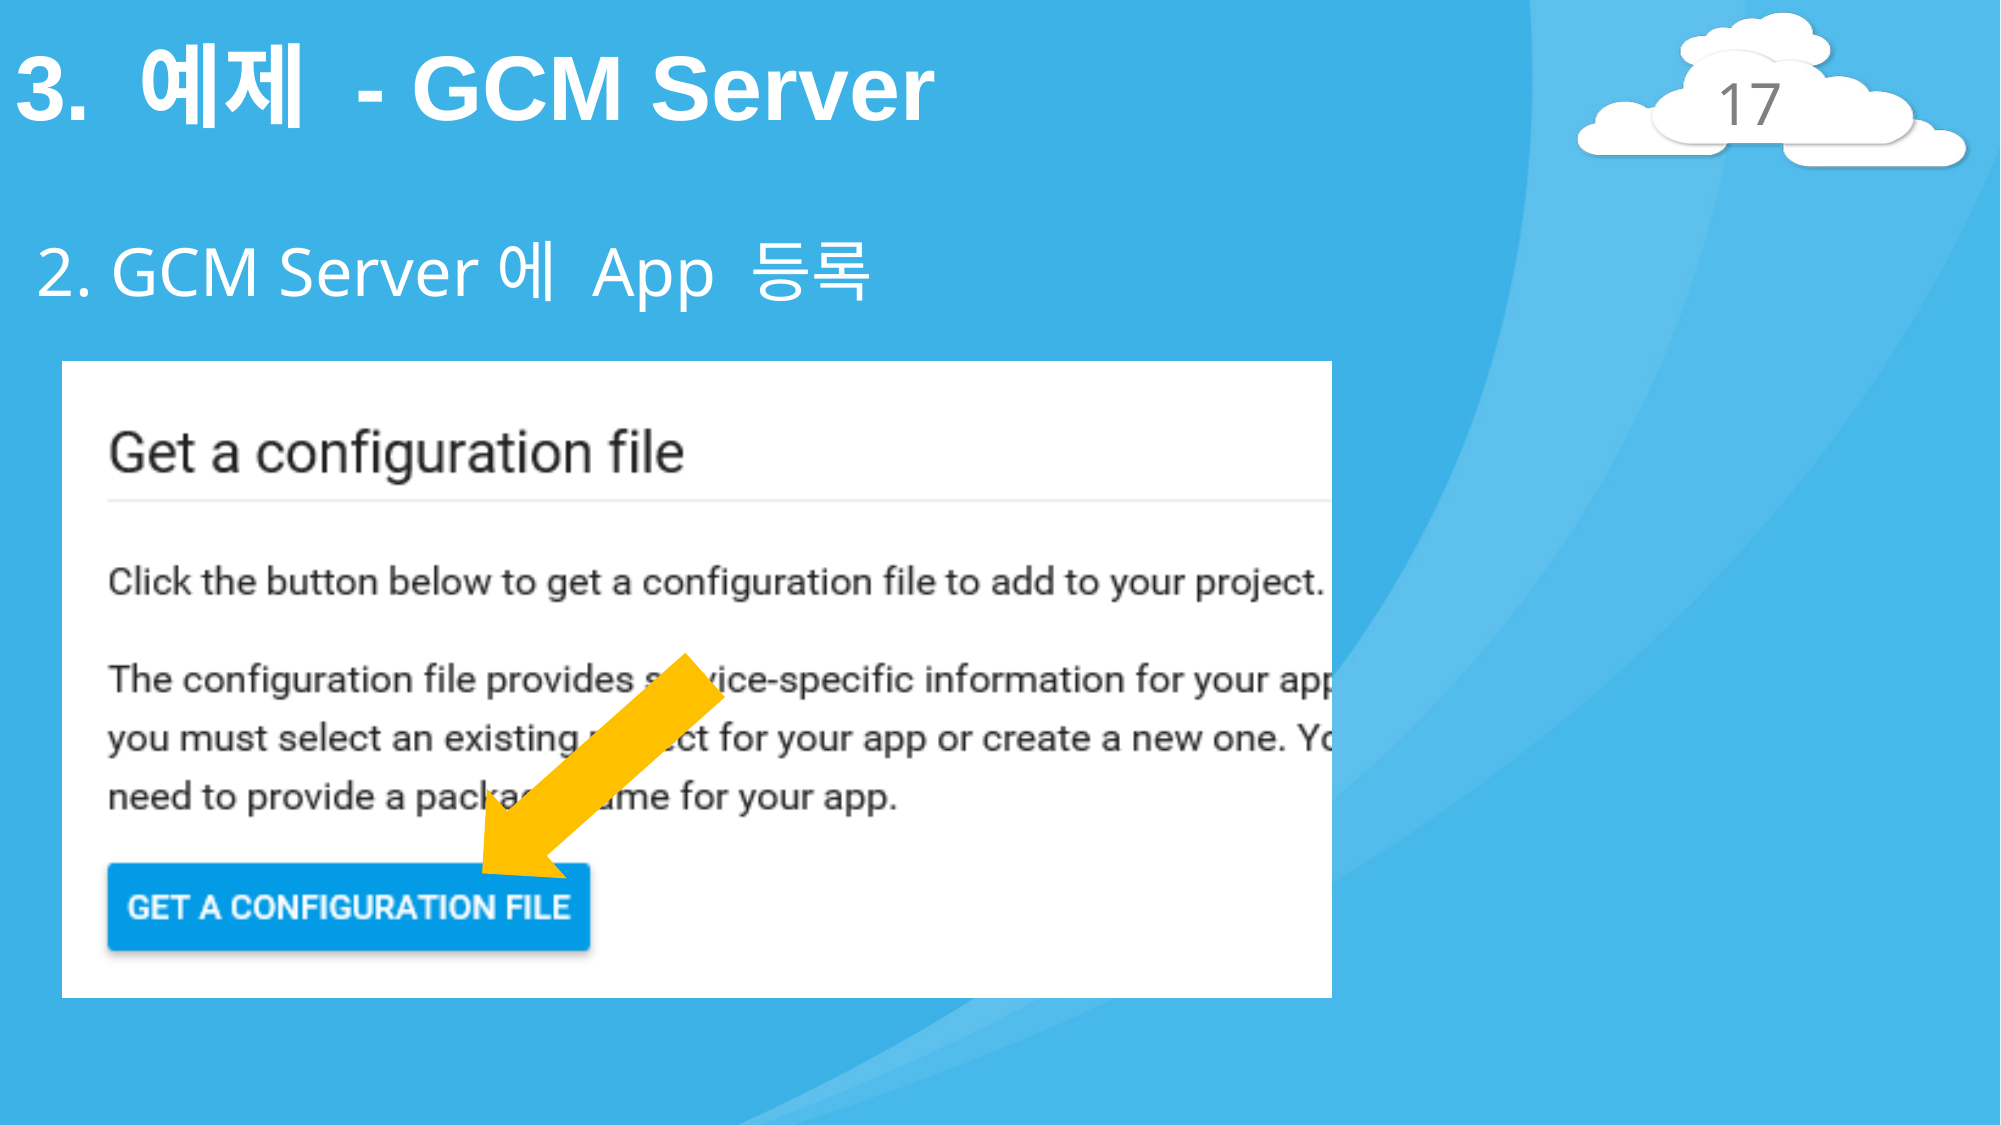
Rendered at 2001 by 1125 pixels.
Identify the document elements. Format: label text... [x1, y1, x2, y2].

text_box 2. GCM Server에 App 등록 [22, 221, 1586, 317]
text_box 17 [1621, 60, 1798, 145]
title 3. 예제 - GCM Server [0, 2, 2000, 179]
picture [0, 0, 2001, 1125]
